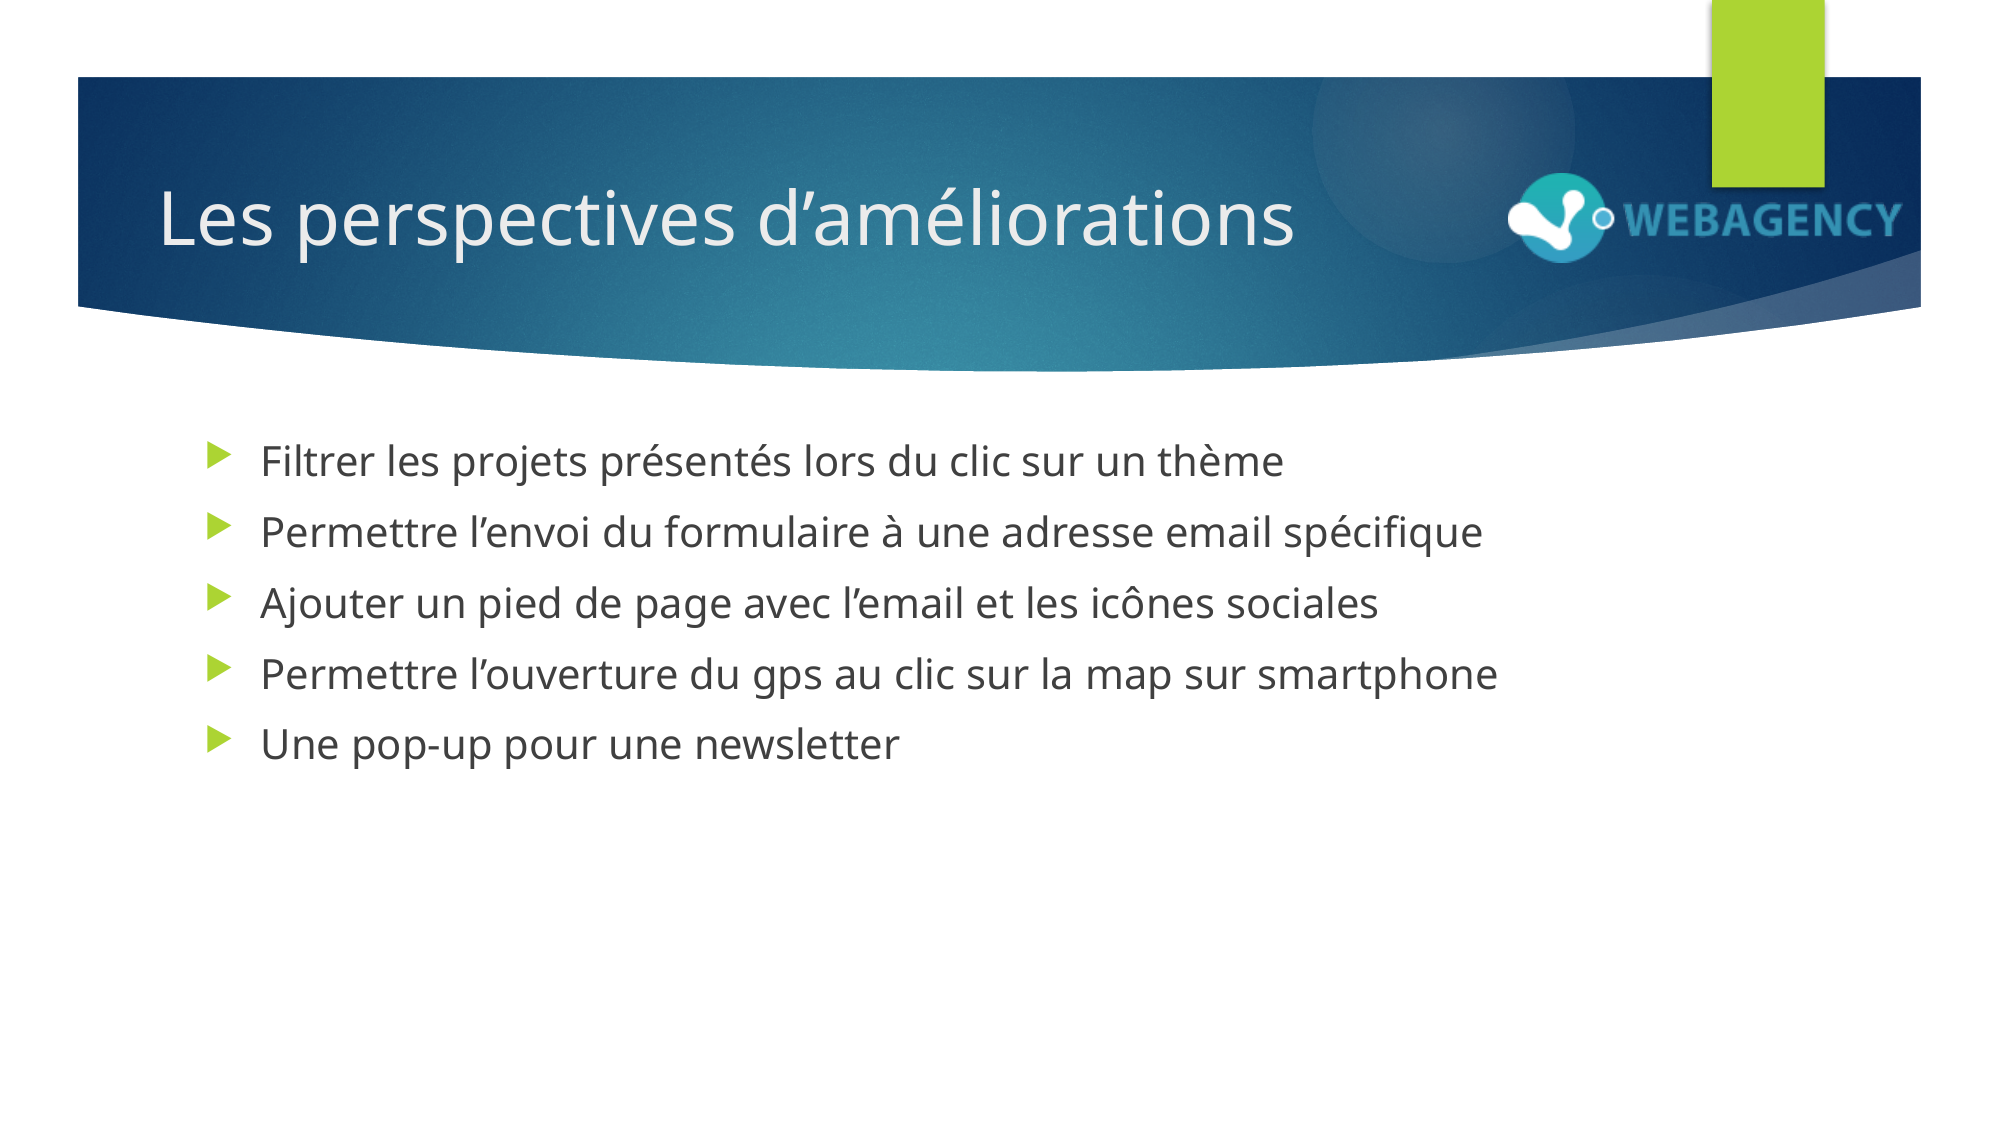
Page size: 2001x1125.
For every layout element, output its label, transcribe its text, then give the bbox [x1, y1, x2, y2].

title Les perspectives d’améliorations [142, 157, 1580, 274]
list Filtrer les projets présentés lors du clic sur un thème Permettre l’envoi du formulaire à une adresse email spécifique Ajouter un pied de page avec l’email et les icônes sociales Permettre l’ouverture du gps au clic sur la map sur smartphone Une pop-up pour une newsletter [189, 427, 1627, 988]
picture [1508, 172, 1917, 263]
